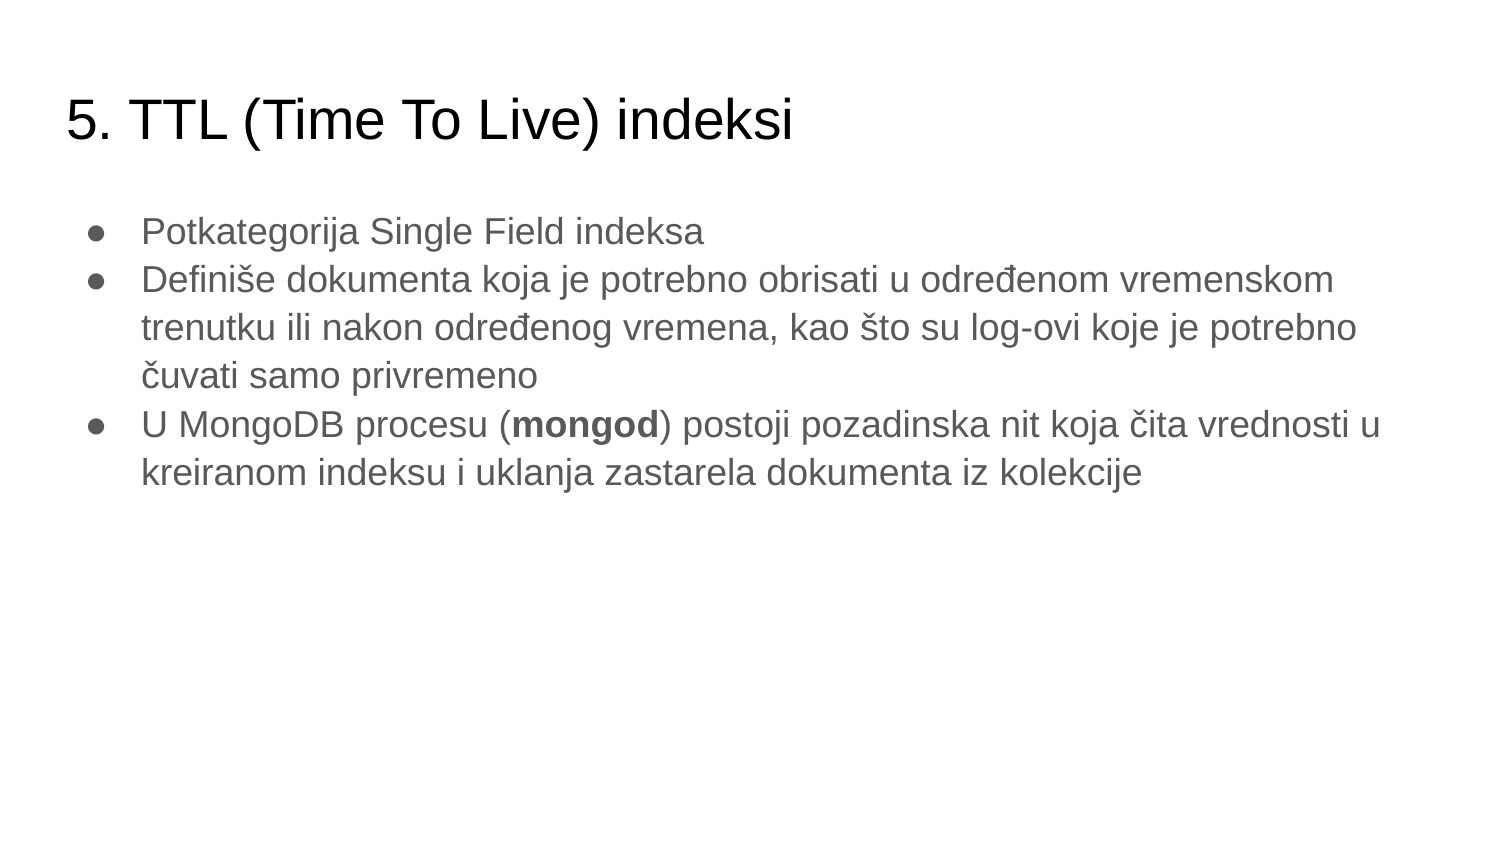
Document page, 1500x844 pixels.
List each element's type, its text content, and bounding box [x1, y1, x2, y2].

title 5. TTL (Time To Live) indeksi [51, 72, 1449, 167]
list Potkategorija Single Field indeksa Definiše dokumenta koja je potrebno obrisati u određenom vremenskom trenutku ili nakon određenog vremena, kao što su log-ovi koje je potrebno čuvati samo privremeno U MongoDB procesu (mongod) postoji pozadinska nit koja čita vrednosti u kreiranom indeksu i uklanja zastarela dokumenta iz kolekcije [51, 189, 1449, 750]
